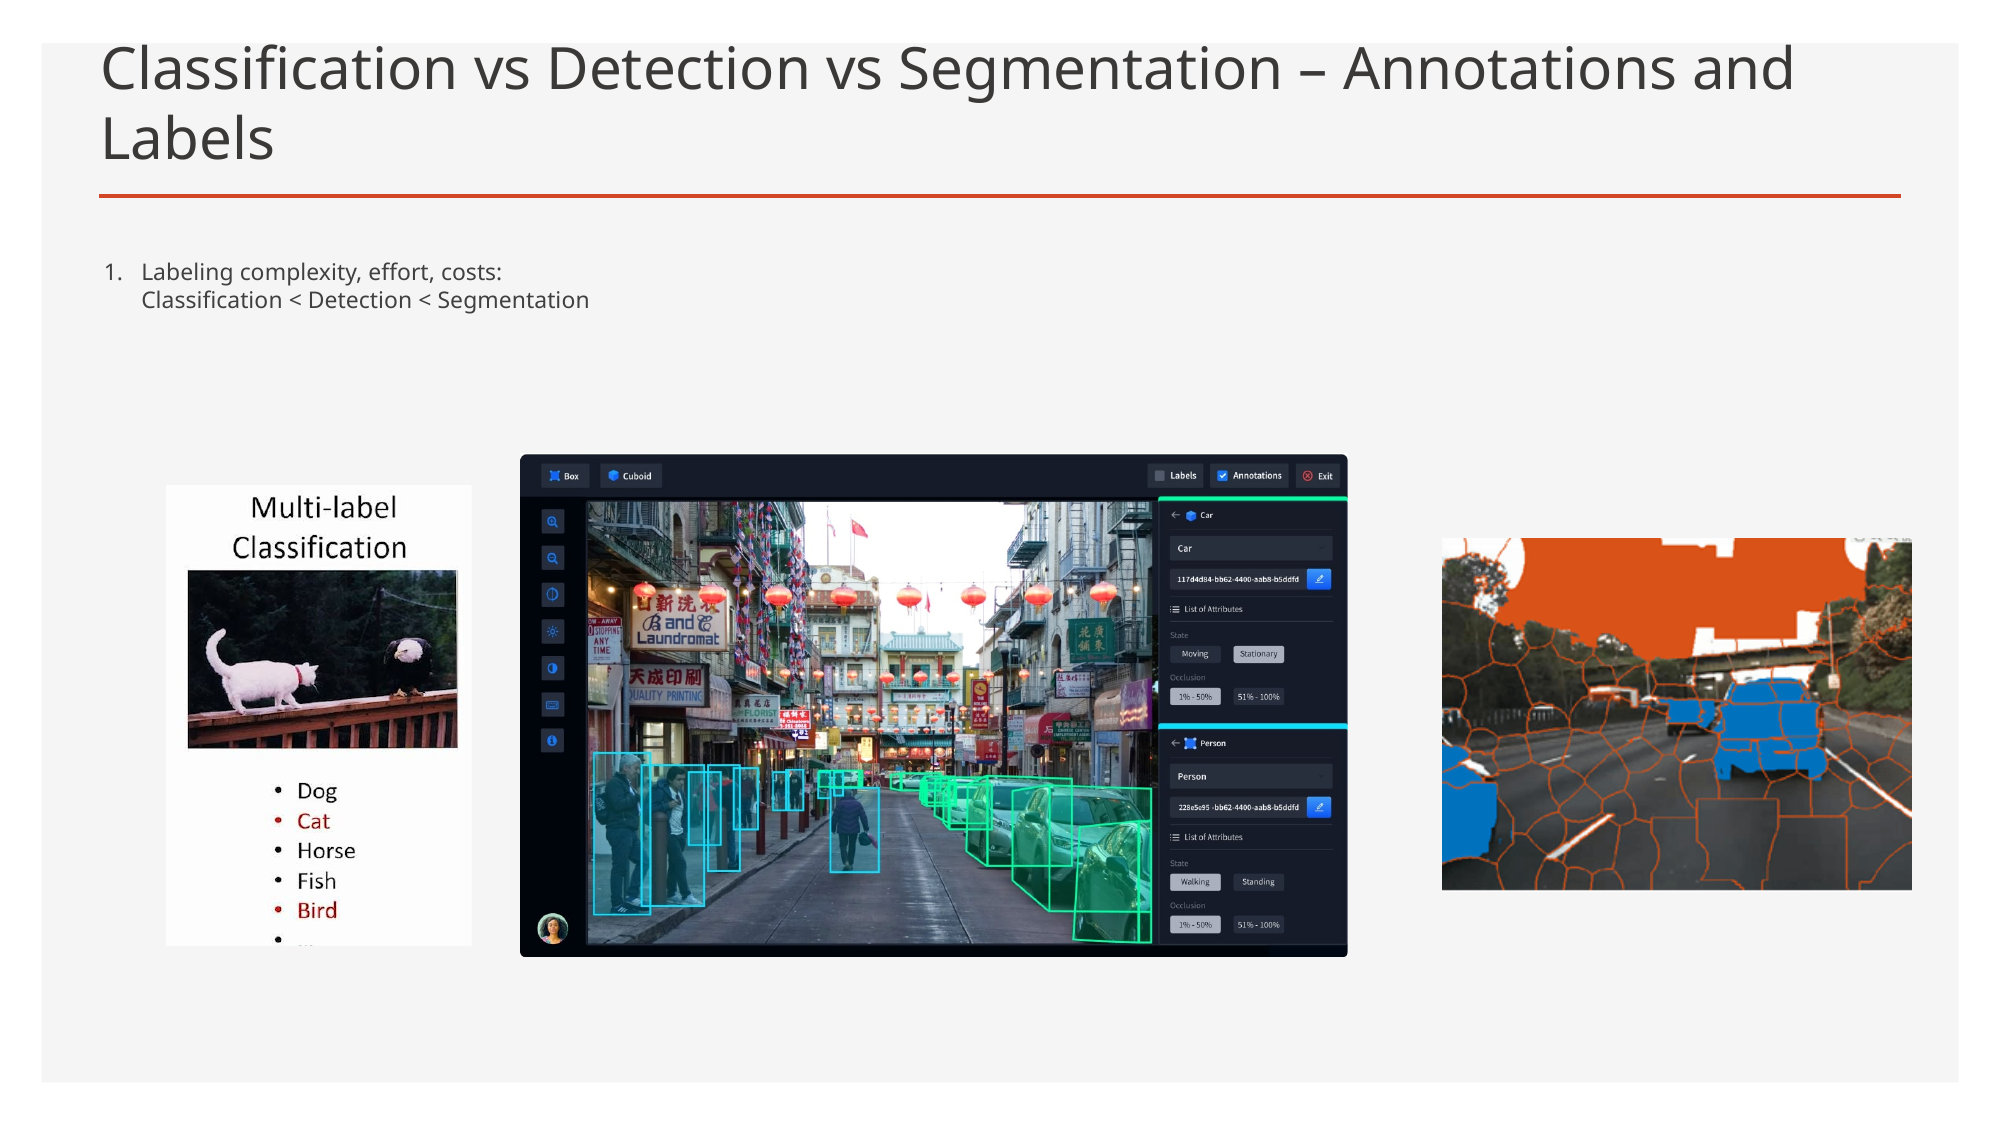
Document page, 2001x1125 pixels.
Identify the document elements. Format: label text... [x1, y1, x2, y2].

picture [520, 453, 1348, 957]
picture [1442, 538, 1912, 892]
picture [166, 485, 472, 946]
text_box Labeling complexity, effort, costs: Classification < Detection < Segmentation [88, 250, 798, 886]
title Classification vs Detection vs Segmentation – Annotations and Labels [85, 73, 1862, 179]
